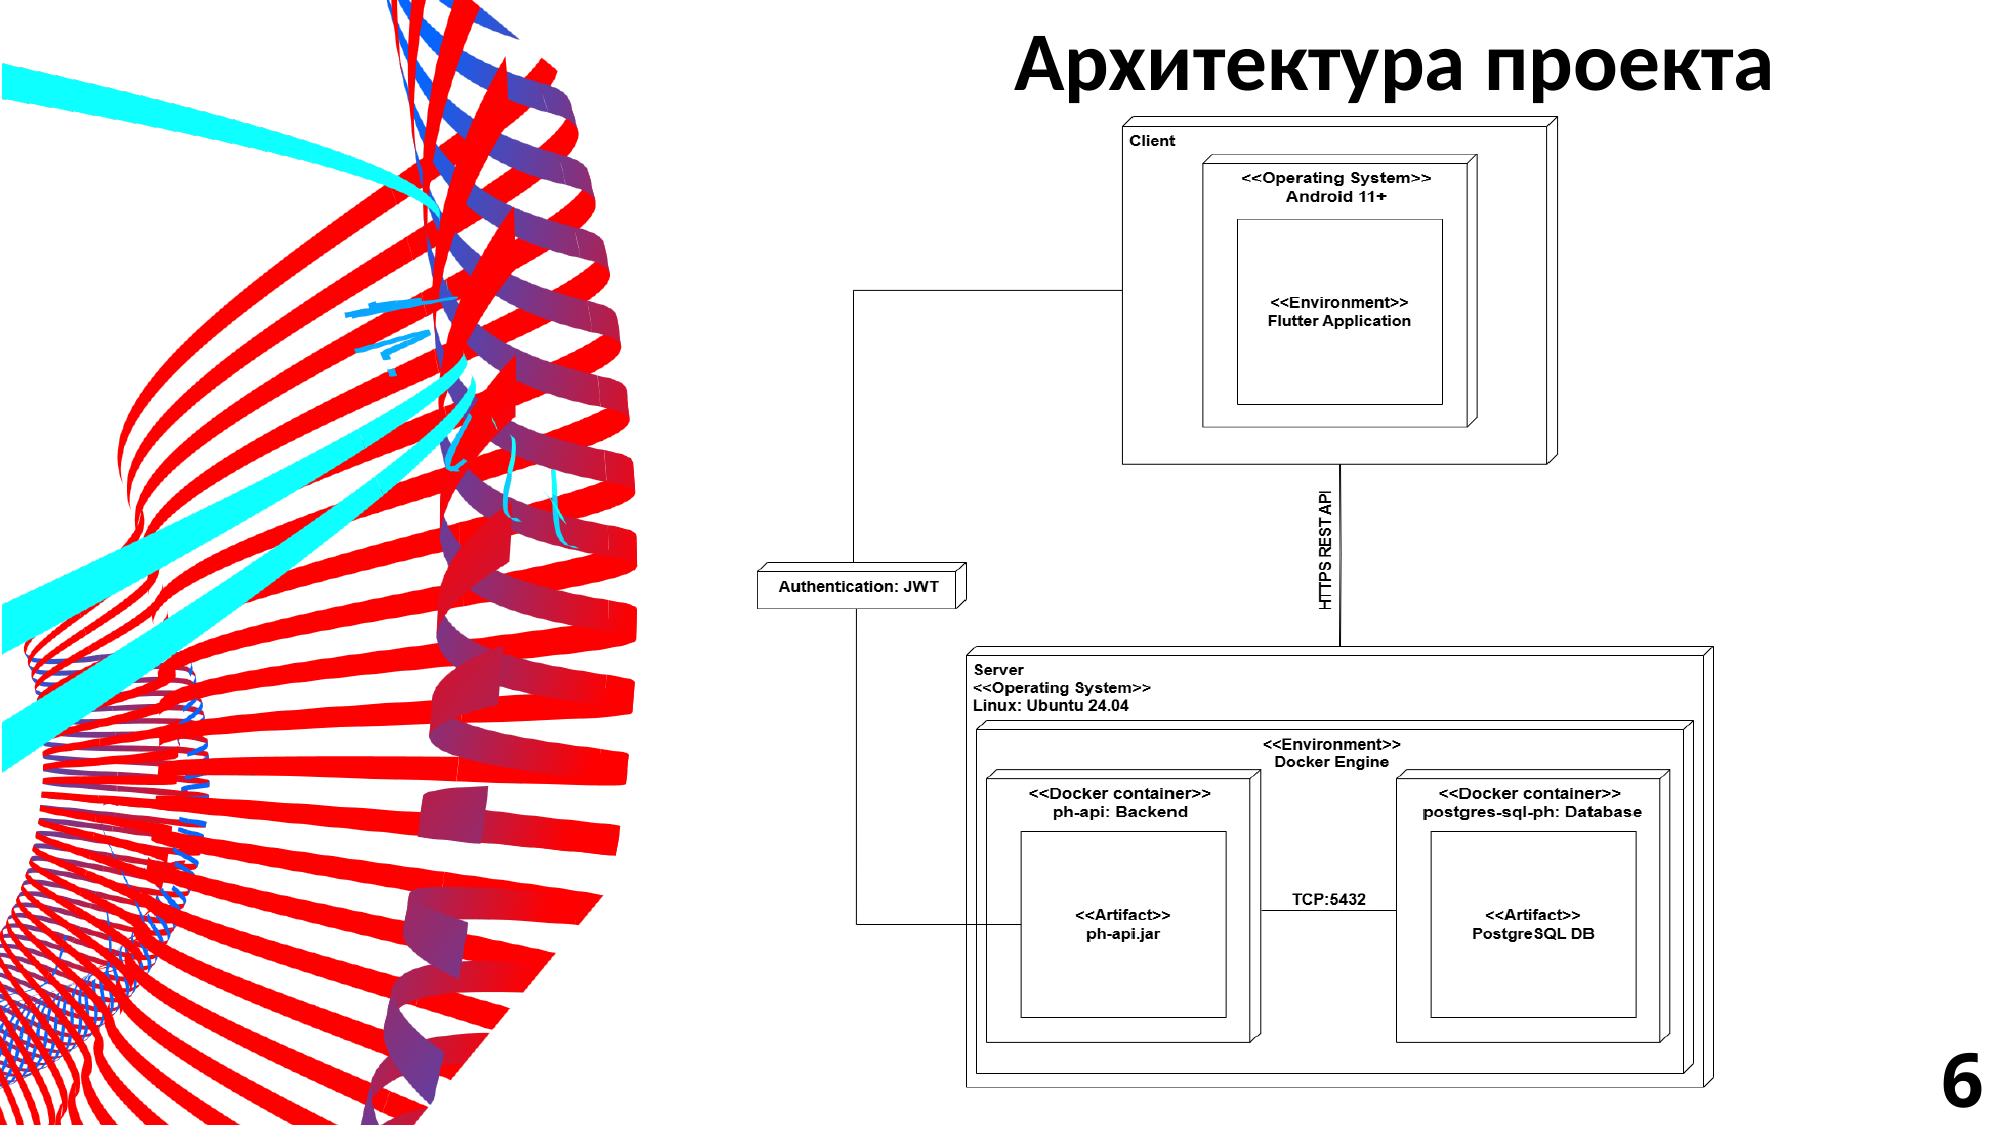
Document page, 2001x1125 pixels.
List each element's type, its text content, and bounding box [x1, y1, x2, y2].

text_box Архитектура проекта [999, 0, 1814, 115]
picture [0, 0, 2000, 1125]
text_box 6 [1910, 1029, 2000, 1125]
